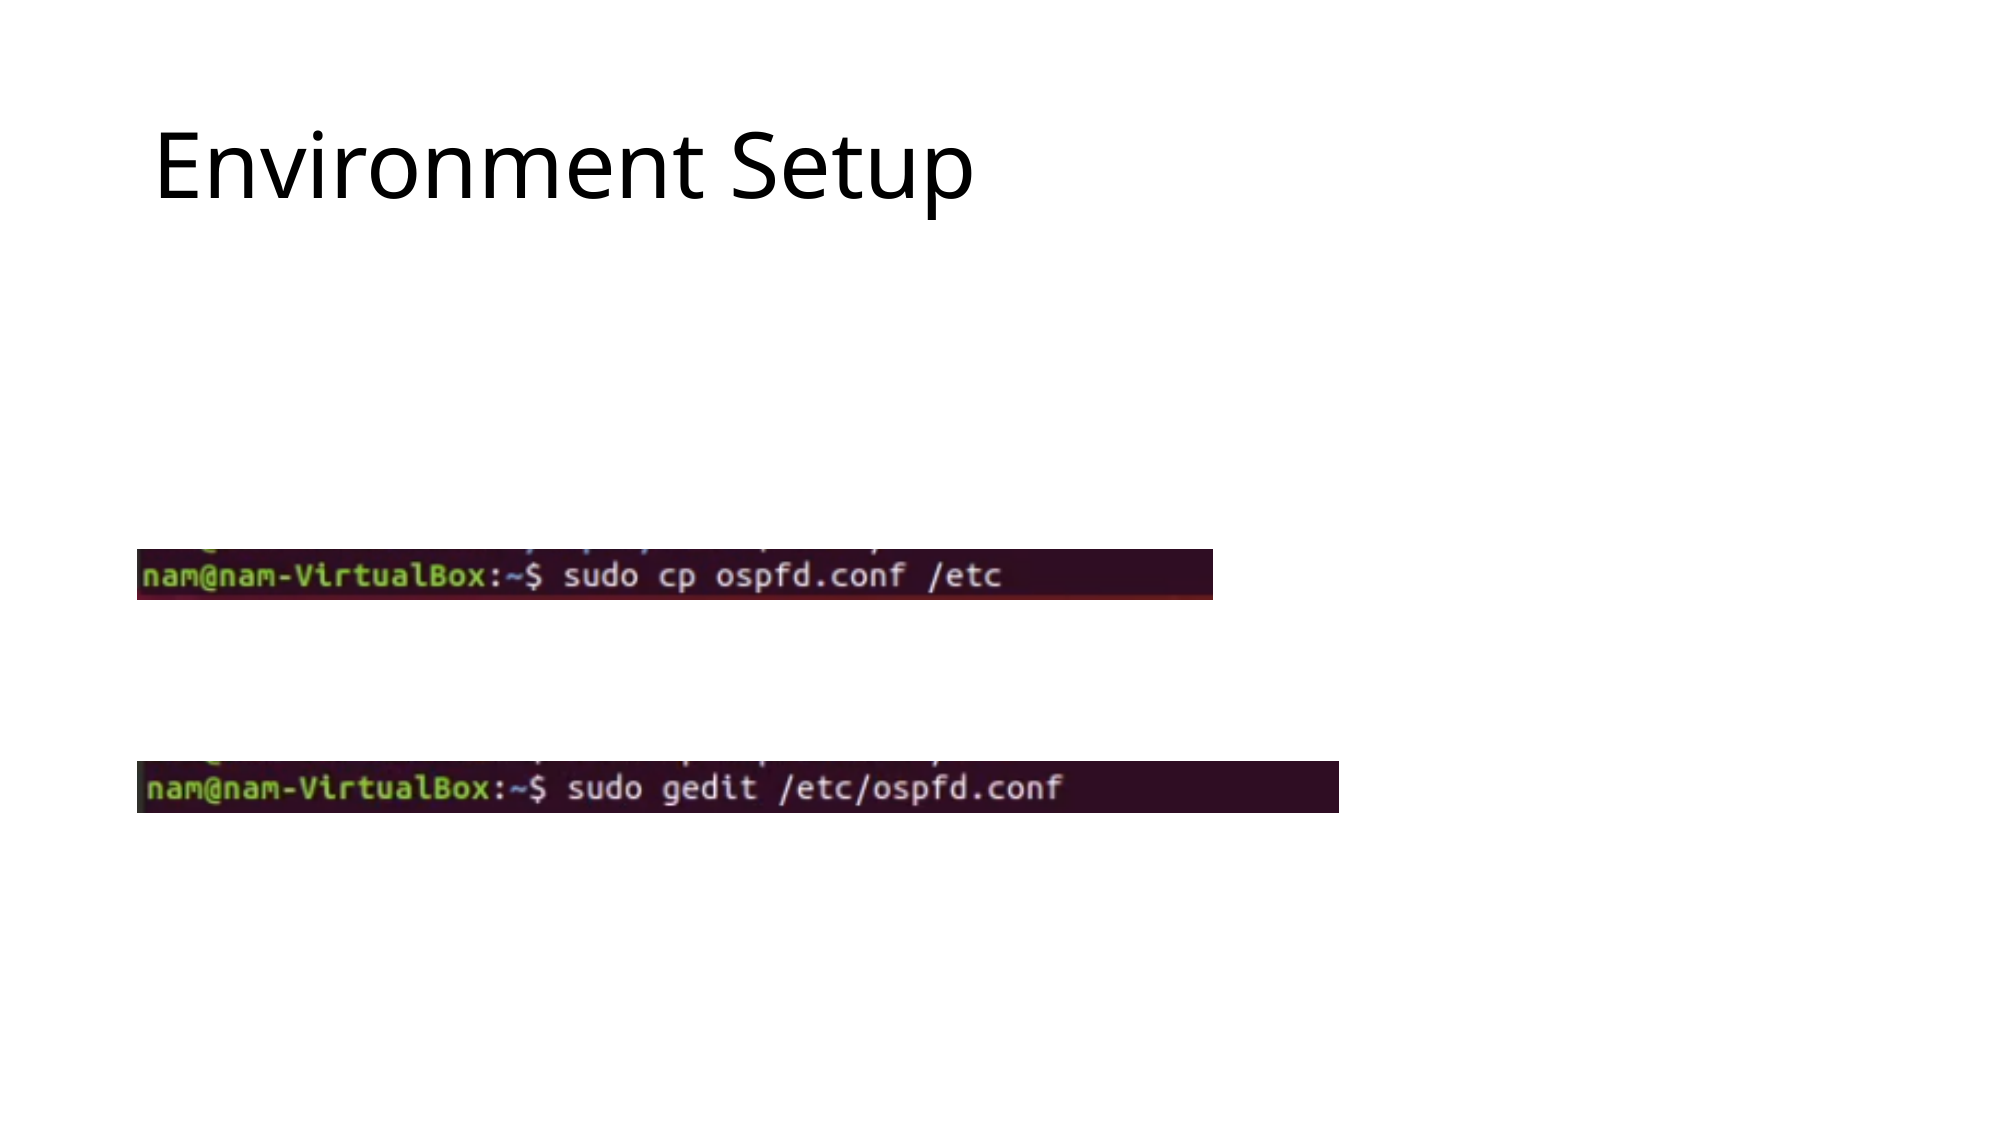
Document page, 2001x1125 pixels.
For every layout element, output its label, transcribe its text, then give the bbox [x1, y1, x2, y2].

title Environment Setup [137, 59, 1863, 278]
picture [137, 549, 1213, 600]
picture [137, 761, 1339, 813]
